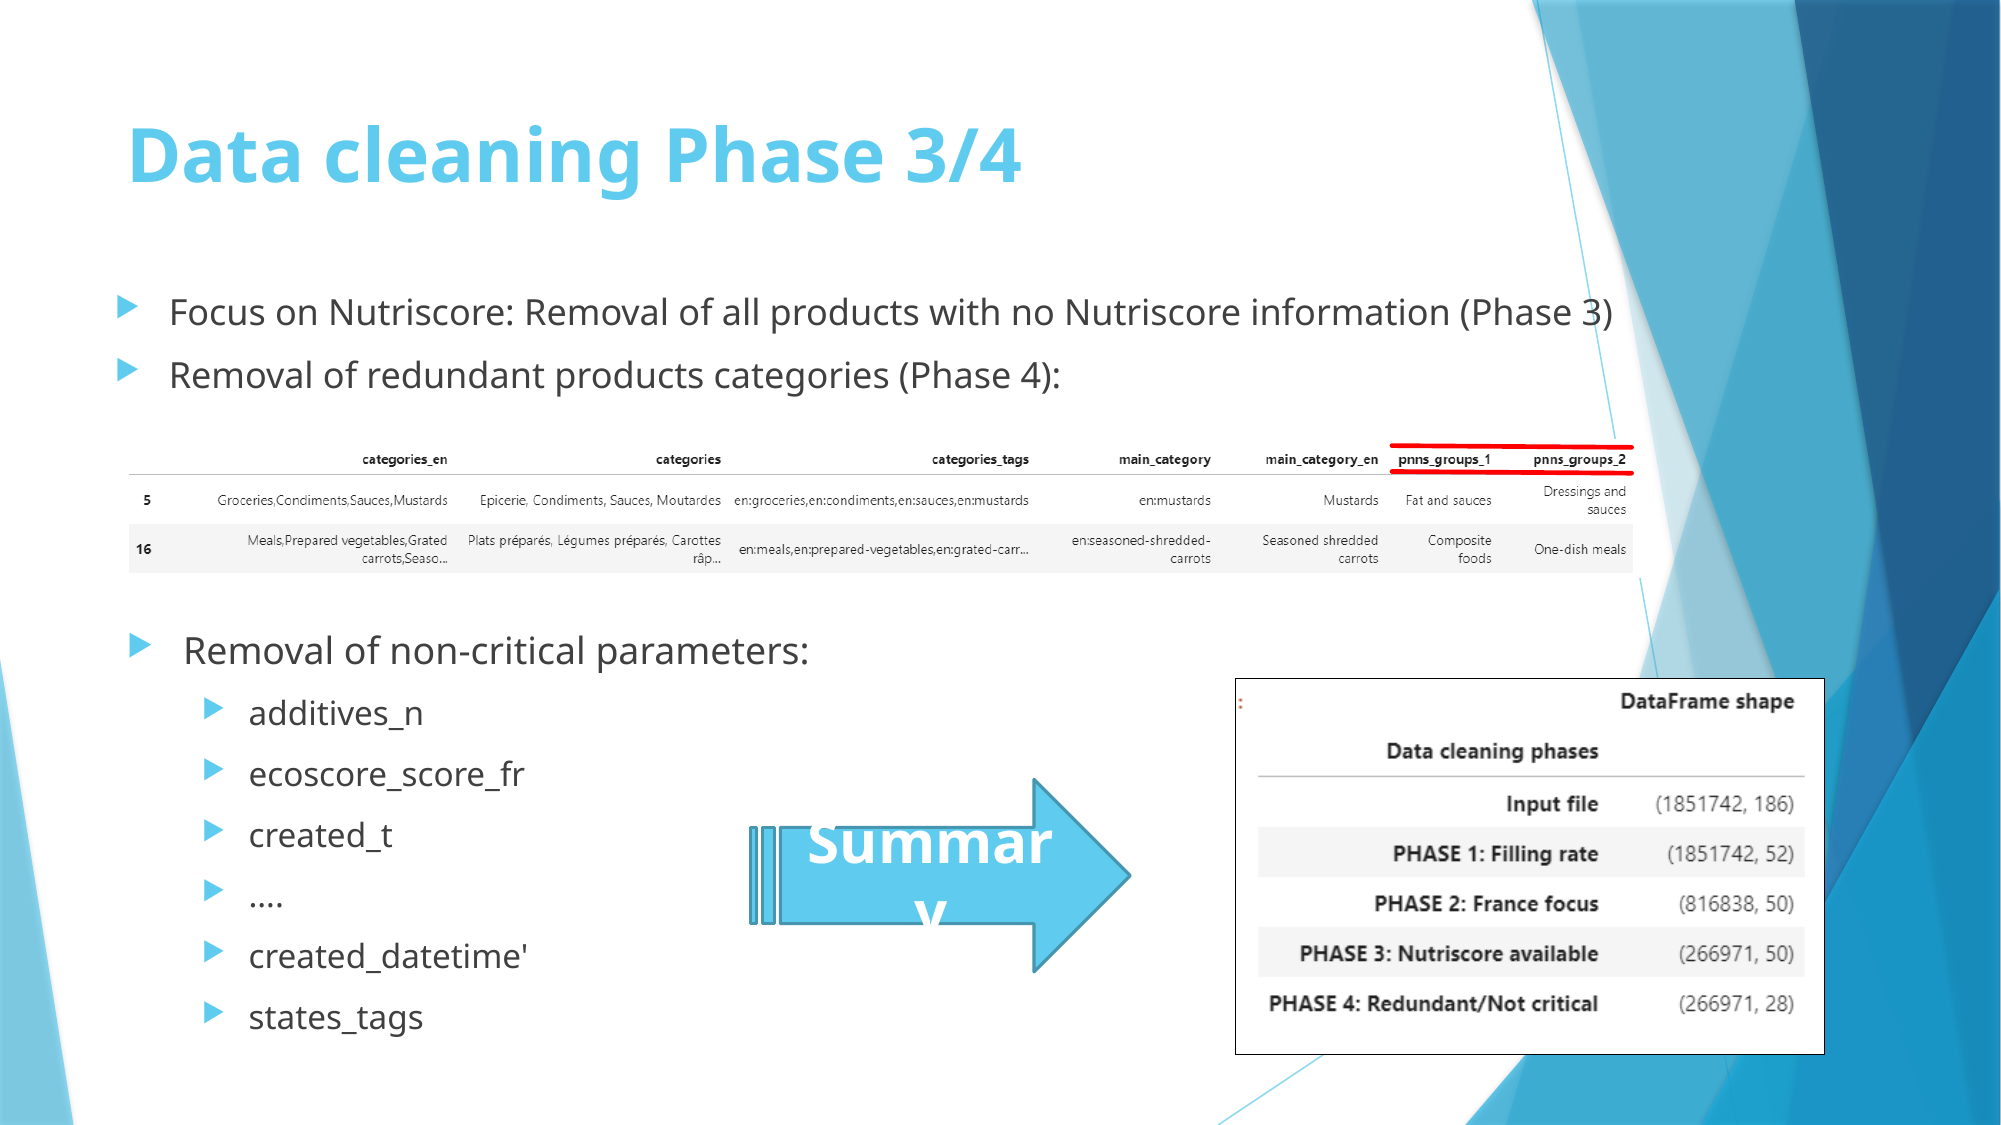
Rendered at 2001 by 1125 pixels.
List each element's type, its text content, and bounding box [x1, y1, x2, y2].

text_box Removal of non-critical parameters: additives_n ecoscore_score_fr created_t …. created_datetime' states_tags [111, 619, 1685, 1061]
picture [1234, 678, 1825, 1056]
picture [127, 438, 1646, 579]
title Data cleaning Phase 3/4 [111, 99, 1703, 239]
text_box Summary [778, 777, 1132, 974]
text_box Summary [749, 826, 758, 925]
text_box Focus on Nutriscore: Removal of all products with no Nutriscore information (Phase 3) Removal of redundant products categories (Phase 4): [99, 281, 1673, 441]
text_box Summary [761, 826, 776, 925]
